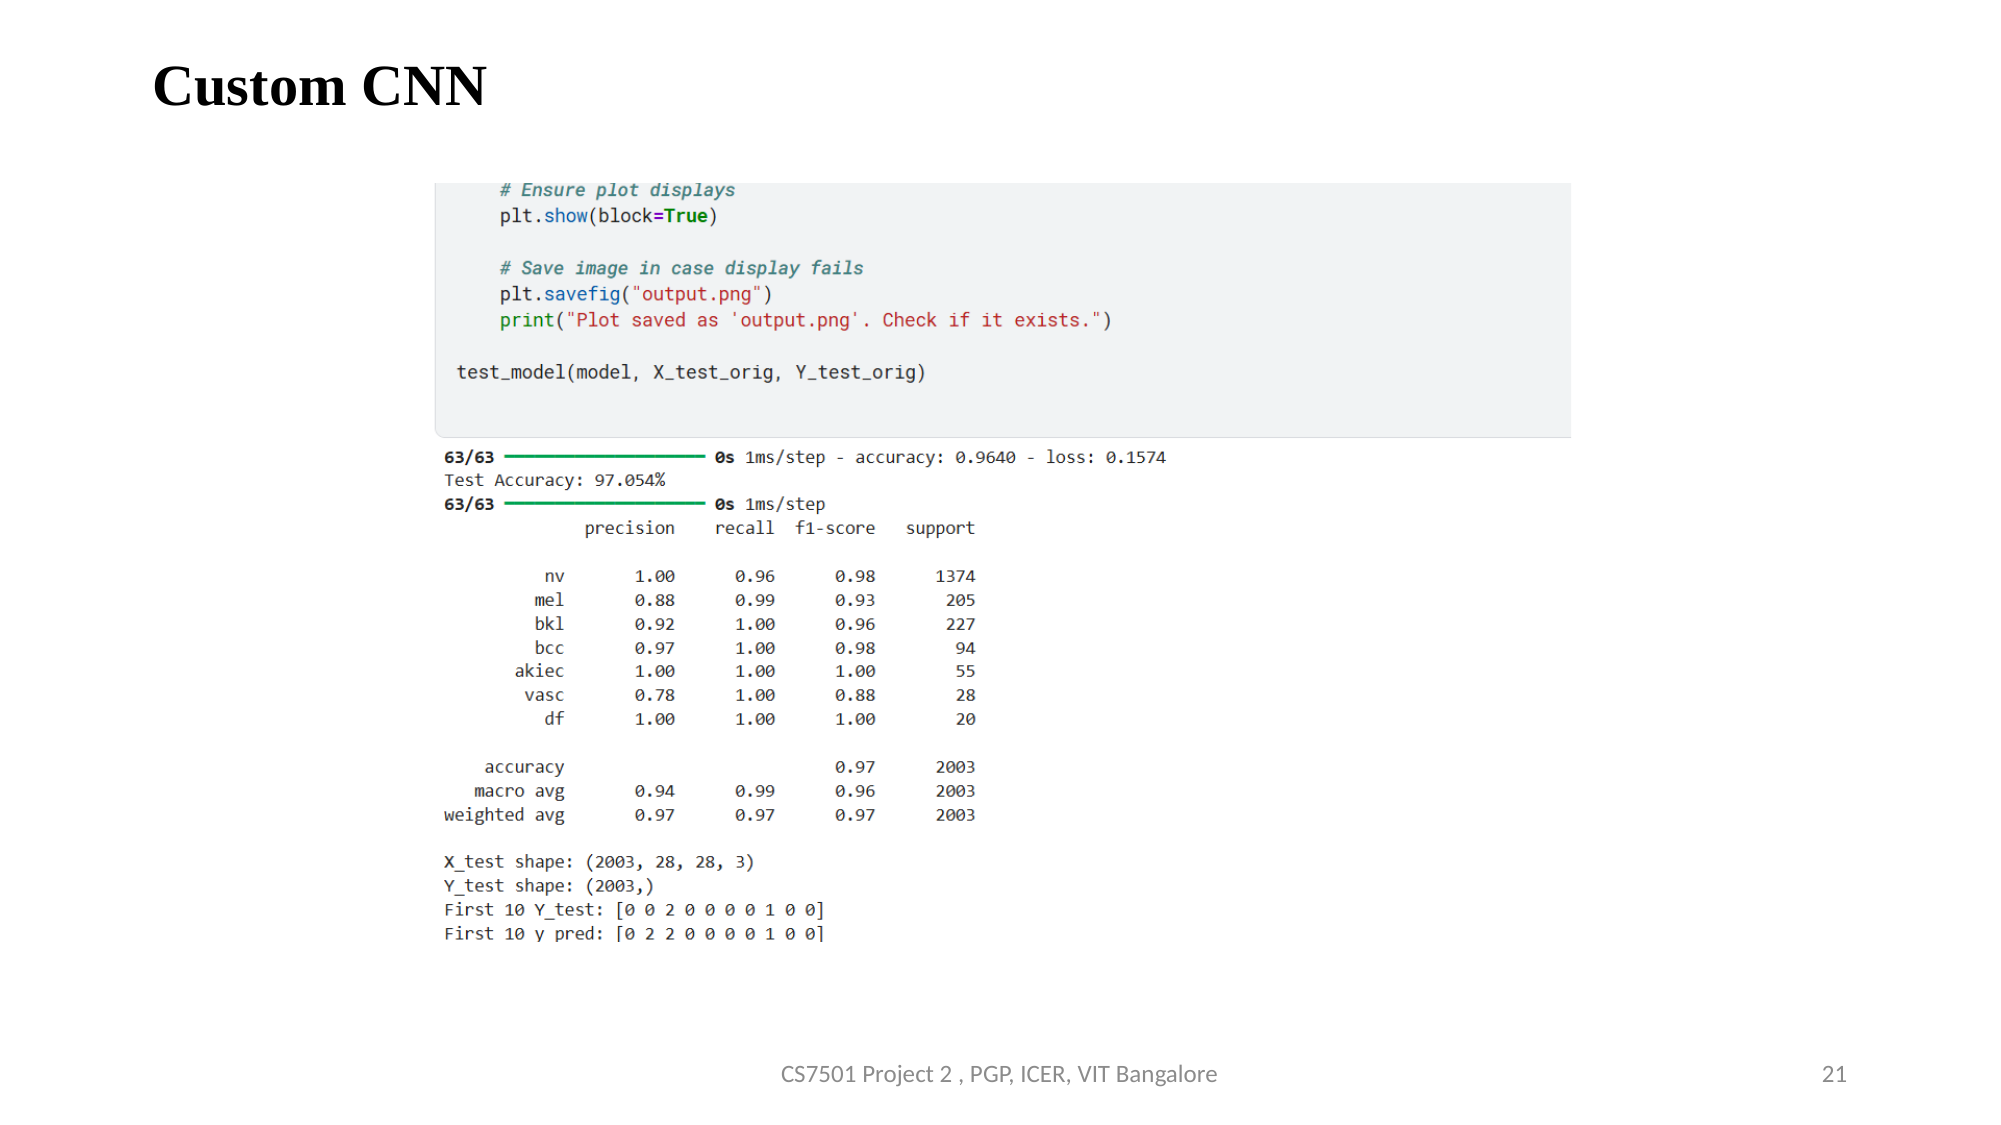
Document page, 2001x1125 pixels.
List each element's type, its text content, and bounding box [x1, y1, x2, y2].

slide_number 21 [1412, 1042, 1863, 1103]
picture [428, 183, 1572, 942]
title Custom CNN [137, 43, 1863, 131]
footer CS7501 Project 2 , PGP, ICER, VIT Bangalore [662, 1042, 1338, 1103]
